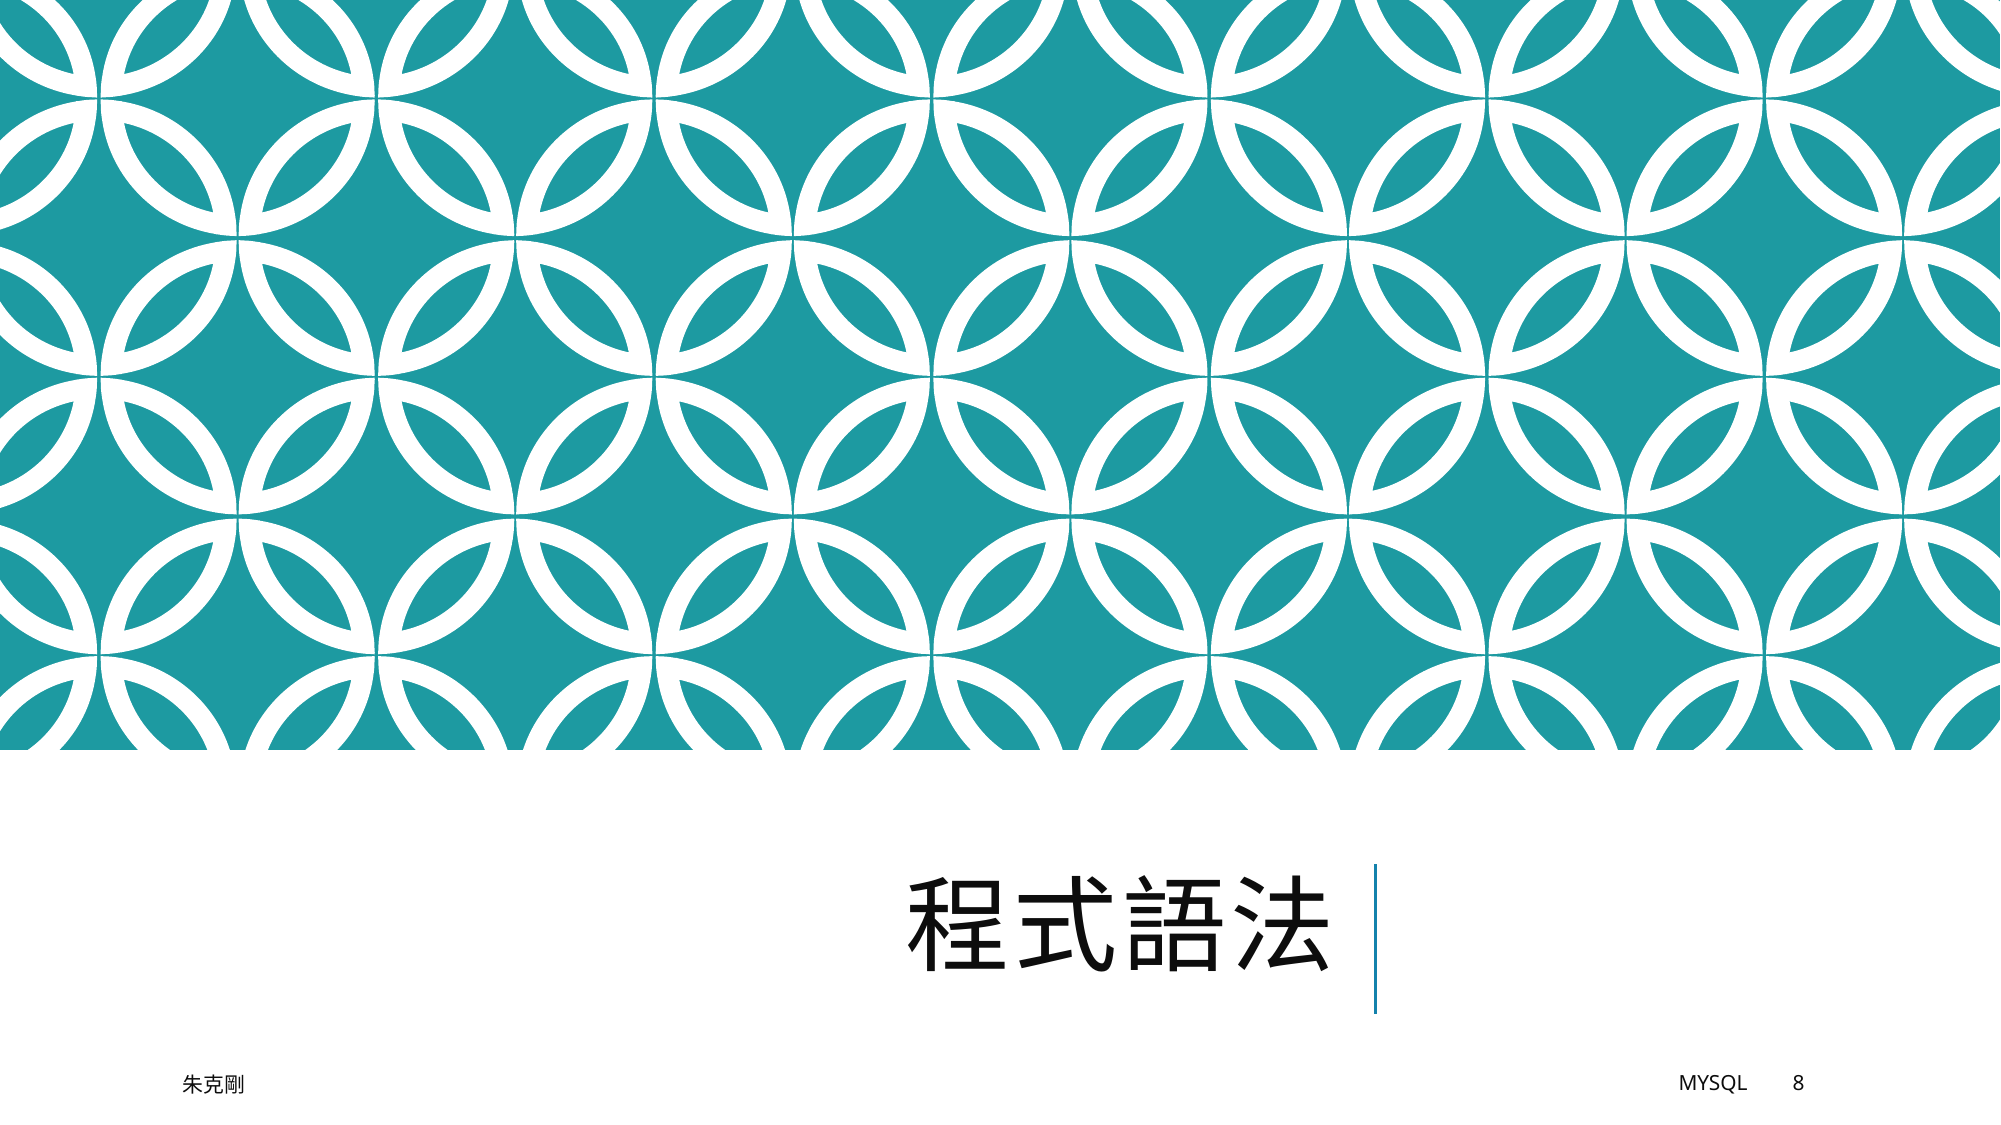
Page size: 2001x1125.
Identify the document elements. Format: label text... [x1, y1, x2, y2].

footer MySQL [794, 1061, 1763, 1107]
title 程式語法 [75, 813, 1350, 1054]
slide_number 朱克剛 [168, 1061, 522, 1107]
slide_number 8 [1777, 1061, 1938, 1107]
